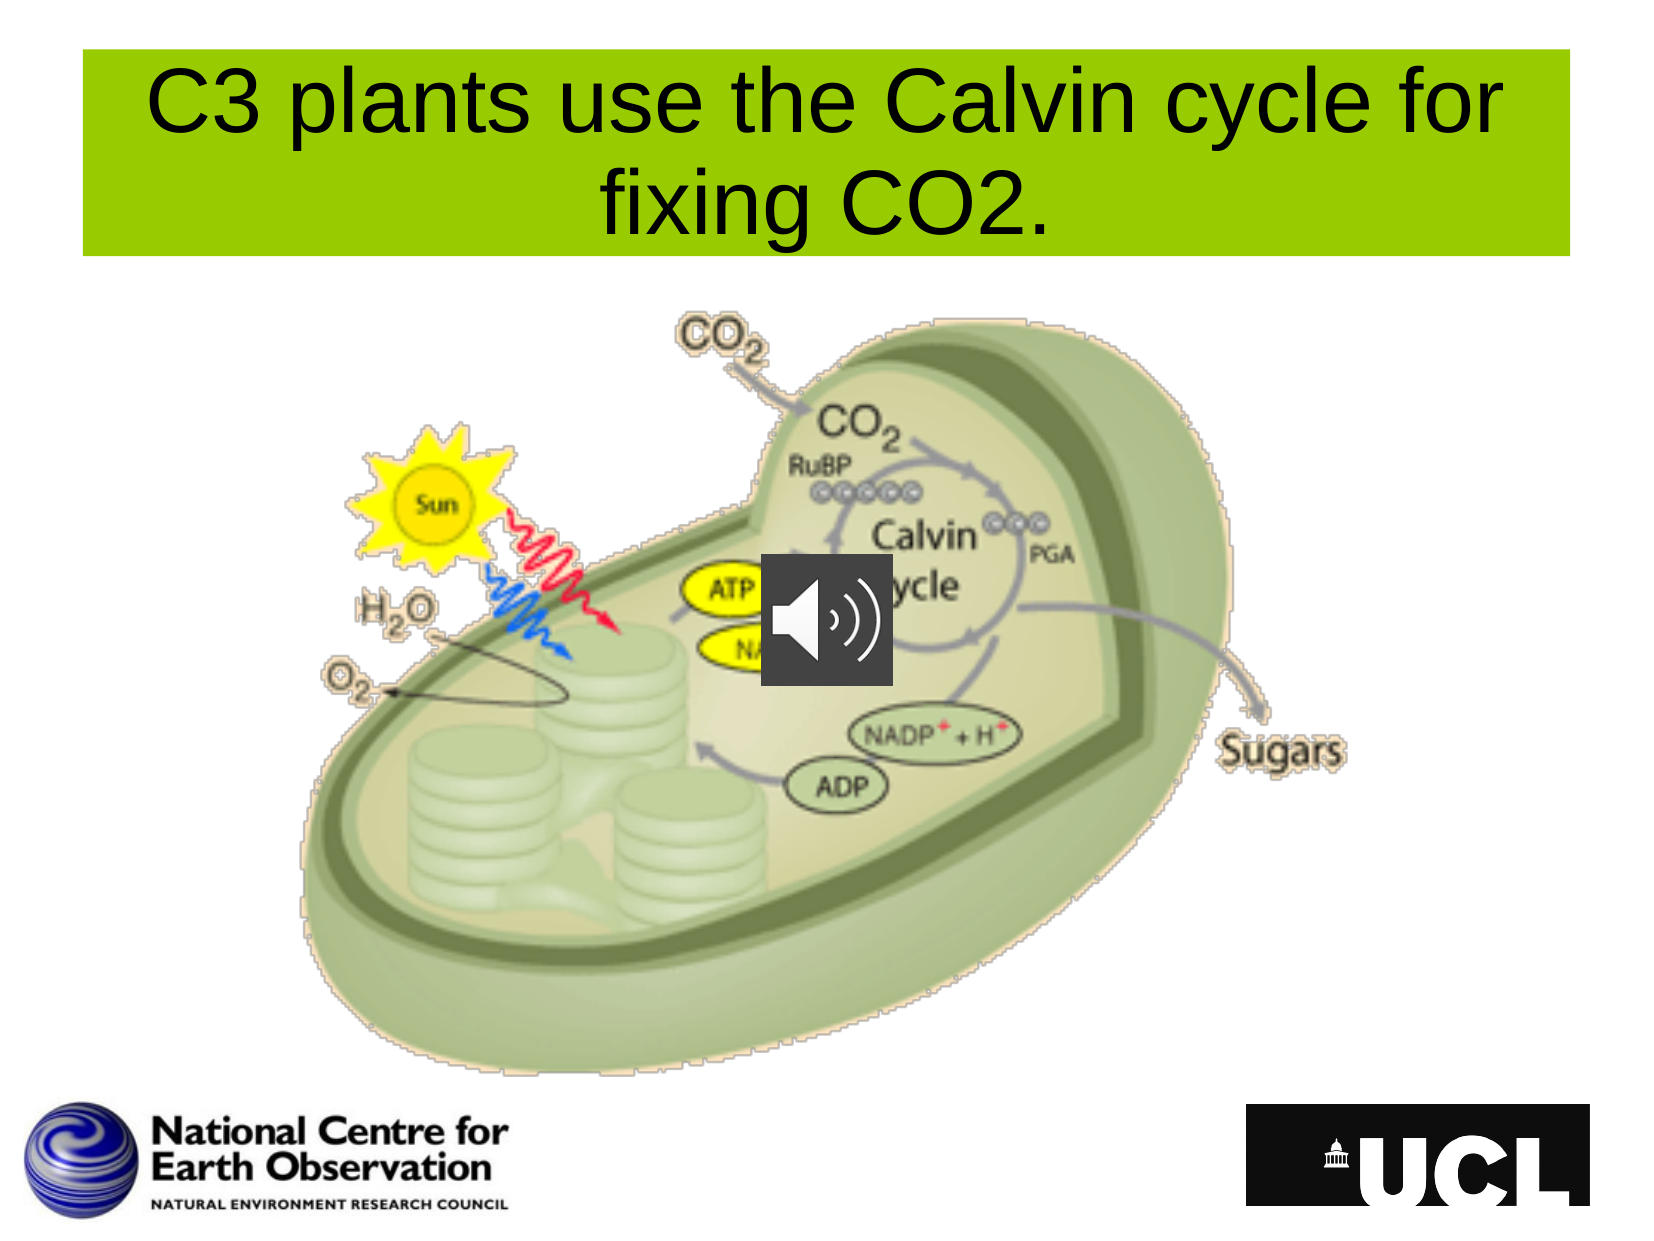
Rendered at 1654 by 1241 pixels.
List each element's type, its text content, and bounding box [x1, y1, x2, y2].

picture [759, 553, 894, 687]
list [70, 289, 1559, 1108]
picture [23, 1097, 513, 1223]
title C3 plants use the Calvin cycle for fixing CO2. [82, 49, 1571, 257]
picture [1246, 1104, 1590, 1206]
